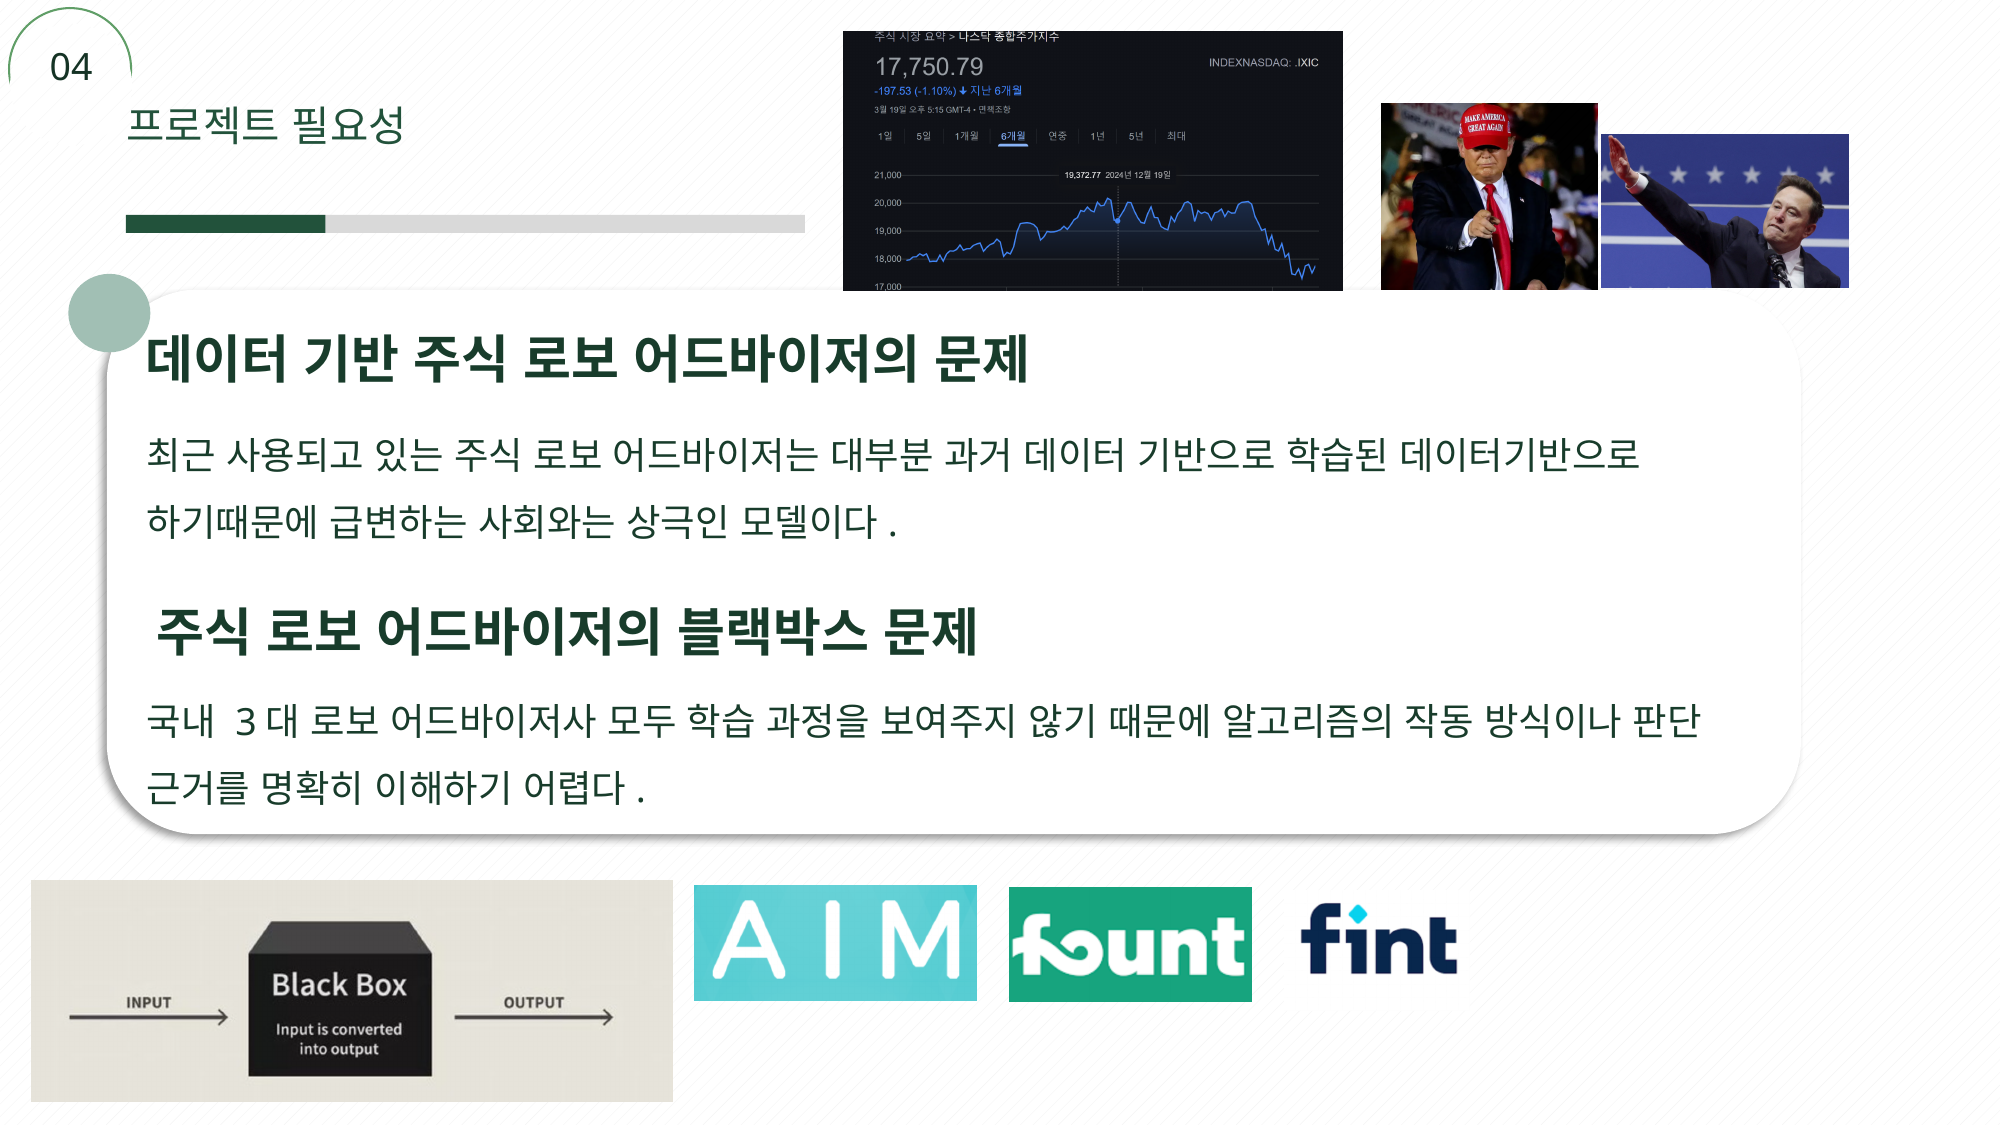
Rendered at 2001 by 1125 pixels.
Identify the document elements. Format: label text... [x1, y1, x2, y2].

text_box [125, 214, 326, 234]
text_box 주식 로보 어드바이저의 블랙박스 문제 [142, 591, 1586, 667]
picture [30, 880, 673, 1102]
picture [1601, 134, 1849, 288]
text_box [105, 288, 1802, 836]
text_box 프로젝트 필요성 [111, 92, 843, 158]
text_box [67, 272, 152, 354]
text_box 국내 3대 로보 어드바이저사 모두 학습 과정을 보여주지 않기 때문에 알고리즘의 작동 방식이나 판단 근거를 명확히 이해하기 어렵다. [132, 667, 1758, 818]
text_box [9, 8, 133, 146]
text_box [326, 214, 806, 234]
picture [1381, 103, 1598, 290]
picture [843, 31, 1343, 291]
picture [1284, 890, 1470, 1011]
text_box 최근 사용되고 있는 주식 로보 어드바이저는 대부분 과거 데이터 기반으로 학습된 데이터기반으로 하기때문에 급변하는 사회와는 상극인 모델이다. [132, 401, 1758, 552]
picture [1009, 887, 1252, 1002]
text_box 데이터 기반 주식 로보 어드바이저의 문제 [130, 319, 1283, 397]
picture [694, 885, 977, 1001]
